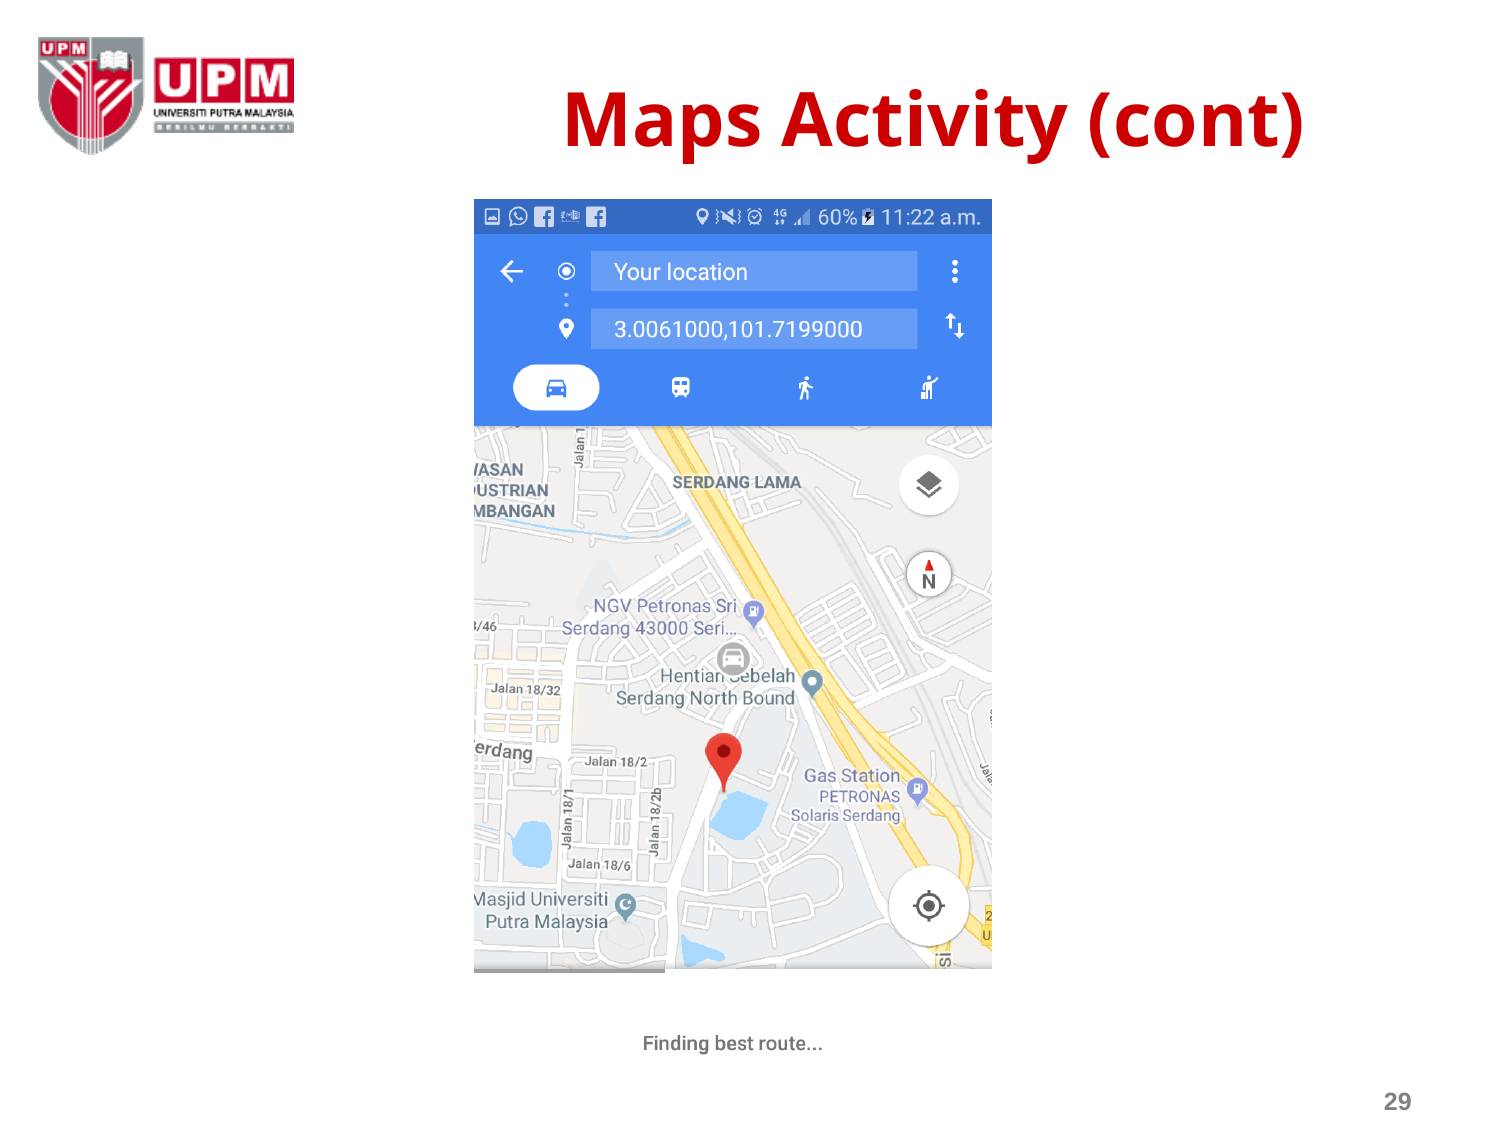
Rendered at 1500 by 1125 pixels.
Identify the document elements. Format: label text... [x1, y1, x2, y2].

picture [474, 199, 992, 1118]
picture [38, 37, 294, 155]
slide_number 29 [1320, 1070, 1475, 1118]
title Maps Activity (cont) [430, 25, 1438, 208]
